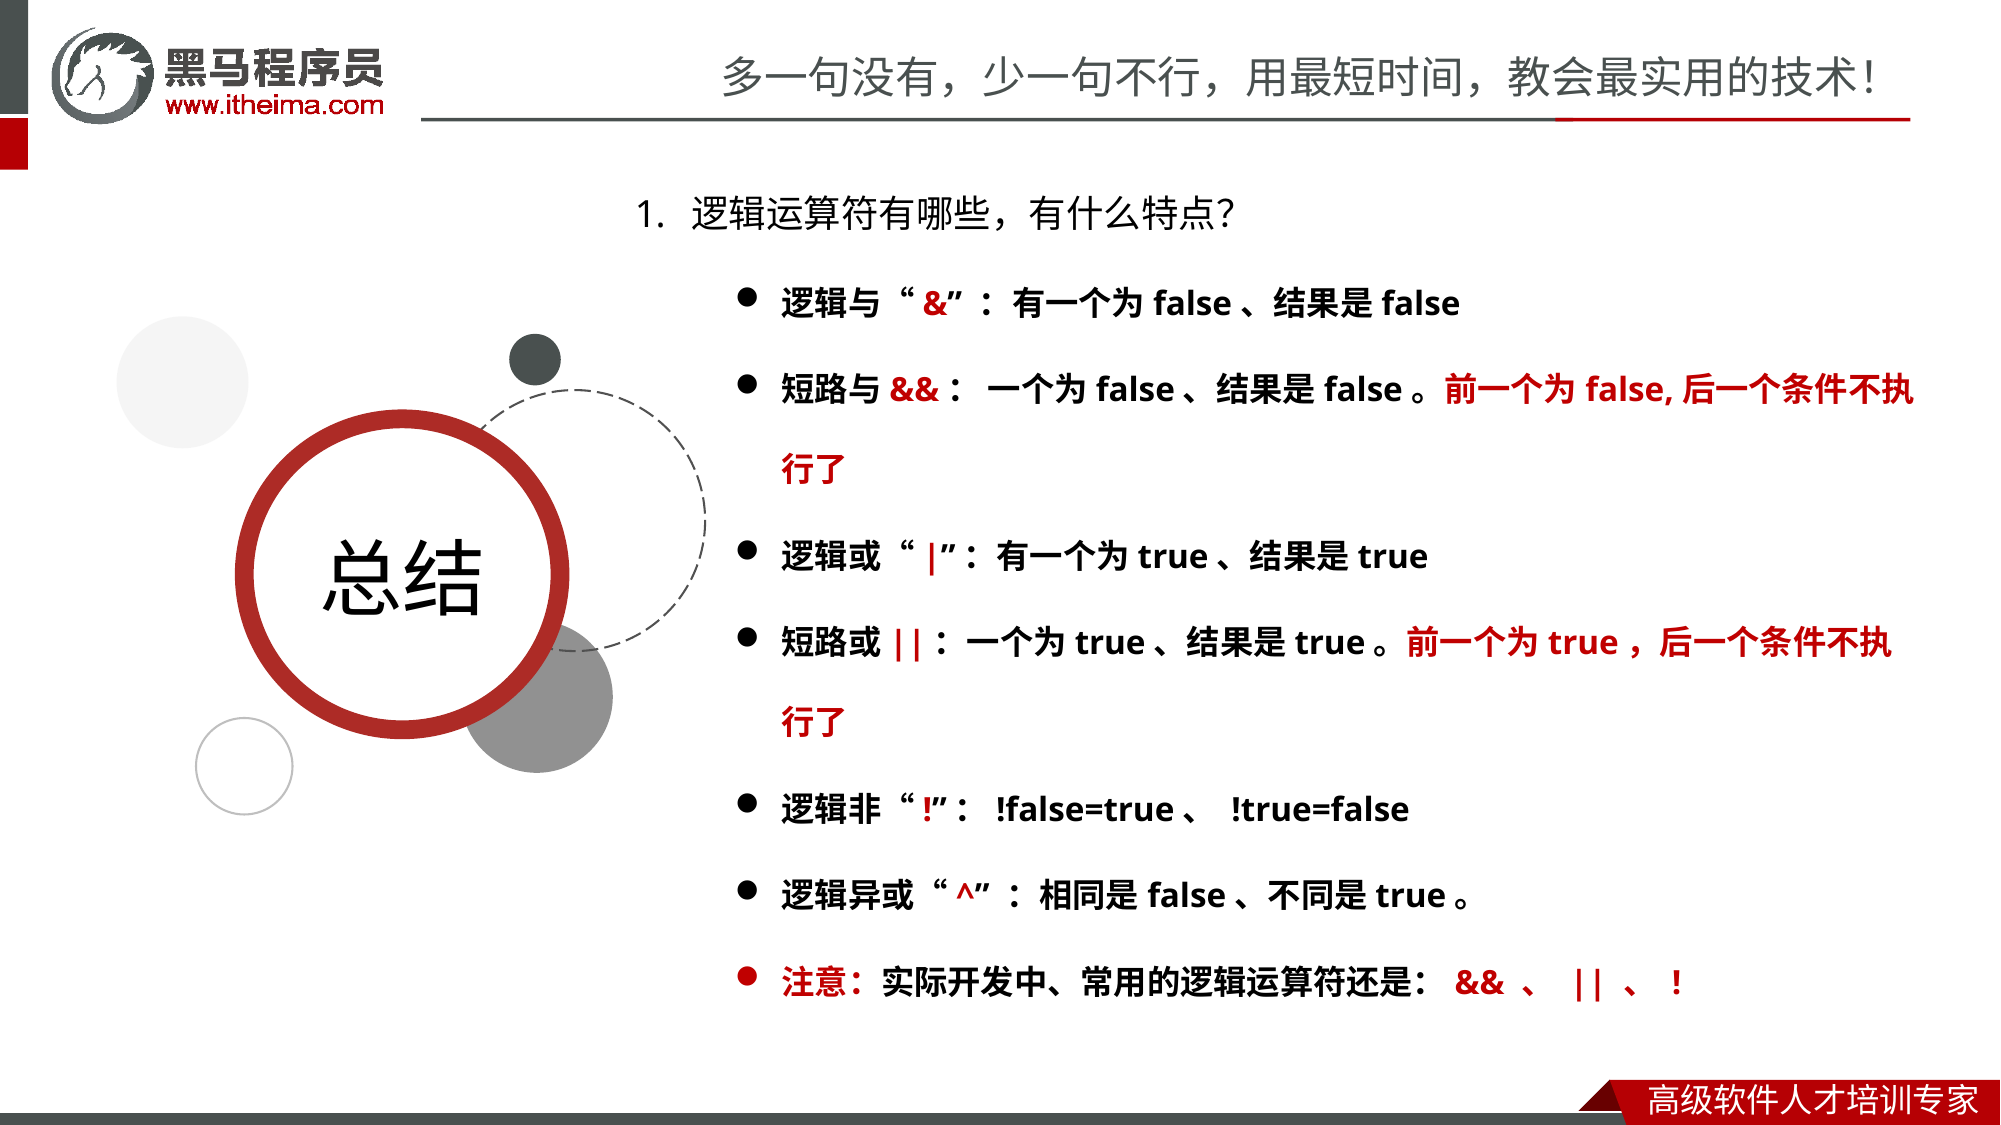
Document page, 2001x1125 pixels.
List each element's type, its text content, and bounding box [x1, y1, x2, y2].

picture [50, 26, 384, 125]
list 逻辑运算符有哪些，有什么特点？ 逻辑与“&” ：有一个为false、结果是false 短路与&&： 一个为false、结果是false。前一个为false,后一个条件不执行了 逻辑或“|”：有一个为true、结果是true 短路或||：一个为true、结果是true。前一个为true，后一个条件不执行了 逻辑非“!”：!false=true、 !true=false 逻辑异或“^” ：相同是false、不同是true。 注意：实际开发中、常用的逻辑运算符还是：&& 、 || 、 ! [619, 252, 1938, 993]
